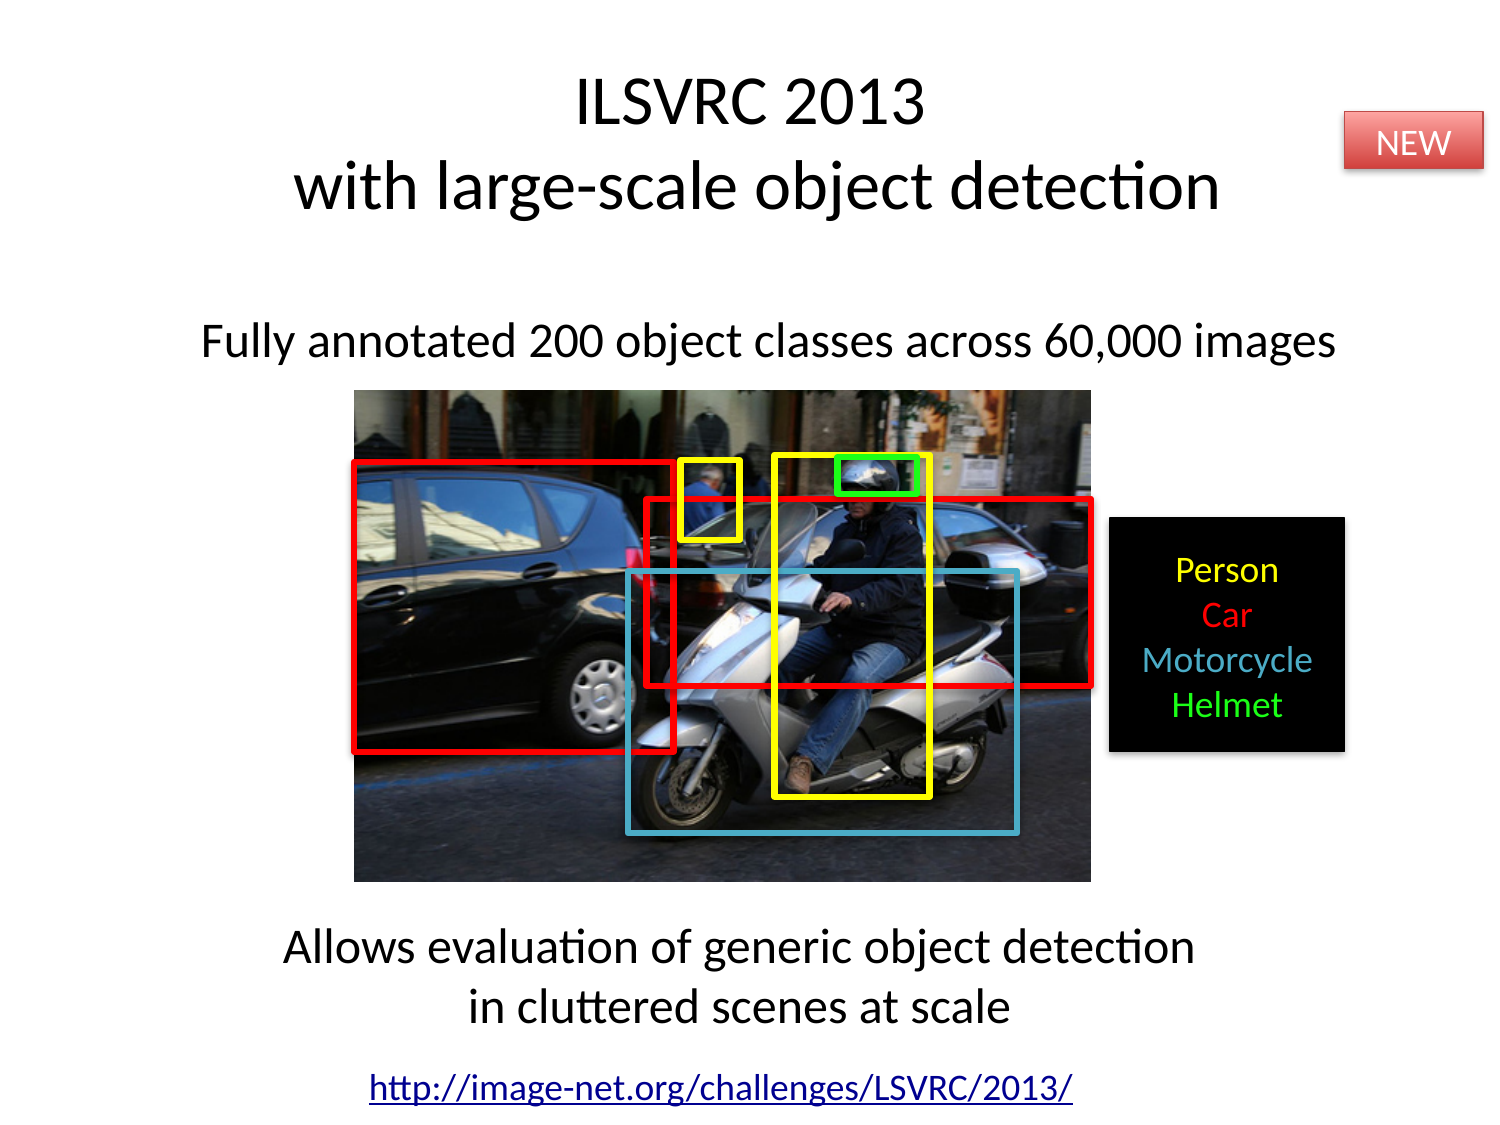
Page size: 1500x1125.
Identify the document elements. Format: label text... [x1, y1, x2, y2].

text_box Fully annotated 200 object classes across 60,000 images [184, 300, 1365, 376]
text_box http://image-net.org/challenges/LSVRC/2013/ [354, 1055, 1135, 1115]
text_box NEW [1344, 111, 1484, 169]
text_box Person Car Motorcycle Helmet [1109, 517, 1345, 752]
picture [353, 390, 1092, 882]
text_box Allows evaluation of generic object detection in cluttered scenes at scale [254, 906, 1226, 1042]
title ILSVRC 2013 with large-scale object detection [75, 45, 1425, 233]
